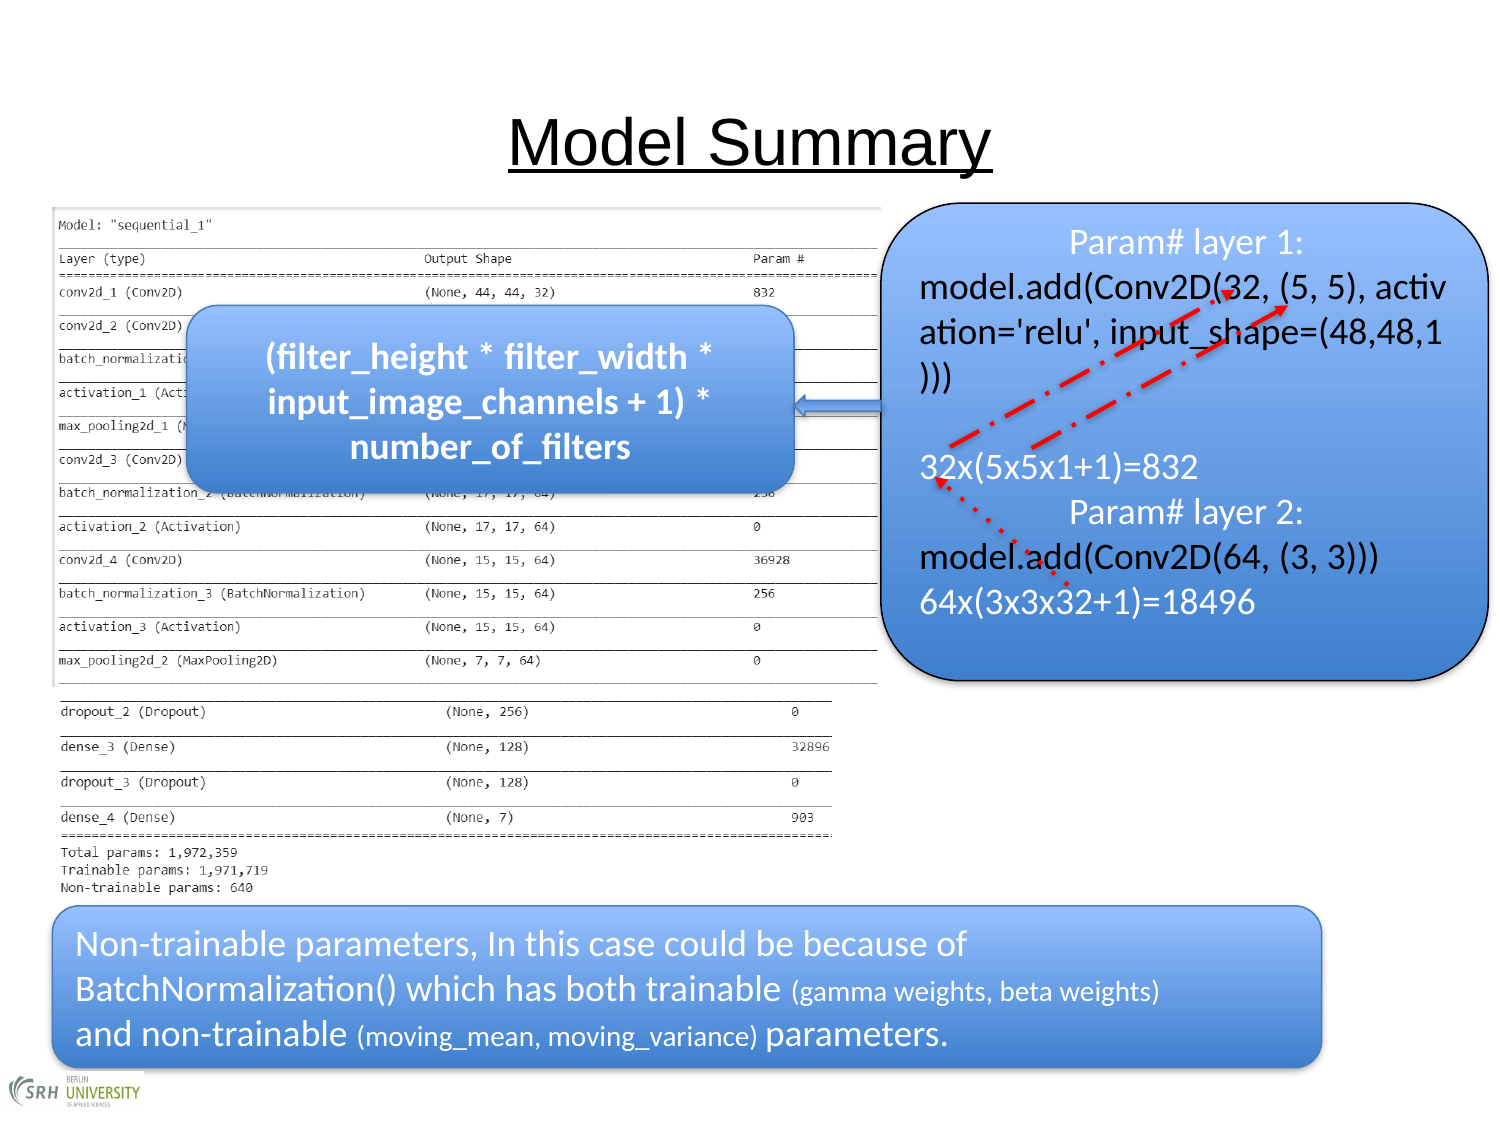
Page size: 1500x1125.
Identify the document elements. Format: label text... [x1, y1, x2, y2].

title Model Summary [75, 45, 1425, 233]
text_box Non-trainable parameters, In this case could be because of BatchNormalization() which has both trainable (gamma weights, beta weights) and non-trainable (moving_mean, moving_variance) parameters. [52, 905, 1322, 1068]
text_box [949, 289, 1236, 448]
picture [47, 698, 832, 912]
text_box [934, 476, 1069, 586]
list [52, 207, 882, 687]
picture [6, 1071, 144, 1111]
text_box Param# layer 1: model.add(Conv2D(32, (5, 5), activation='relu', input_shape=(48,48,1))) 32x(5x5x1+1)=832 Param# layer 2: model.add(Conv2D(64, (3, 3))) 64x(3x3x32+1)=18496 [887, 203, 1489, 681]
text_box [1031, 305, 1289, 449]
